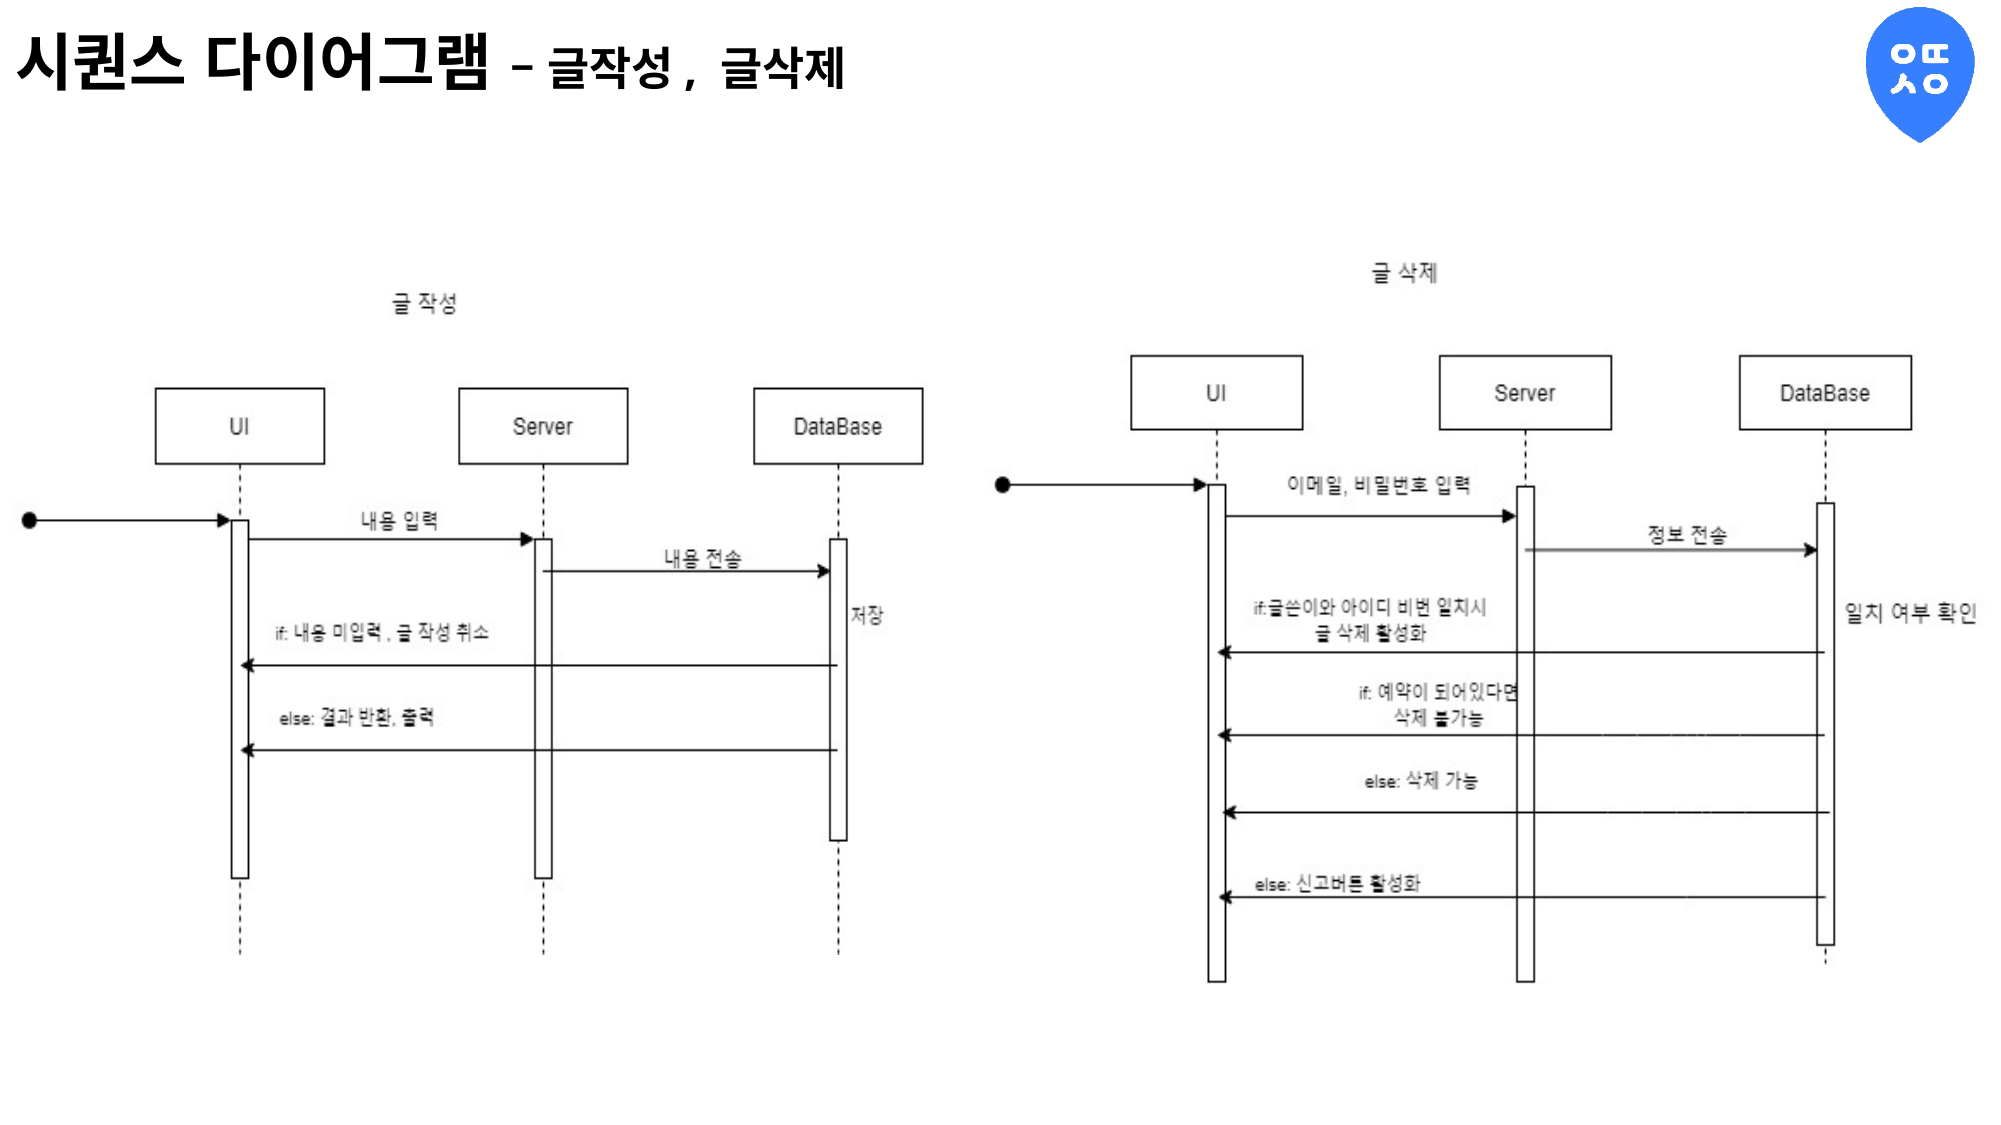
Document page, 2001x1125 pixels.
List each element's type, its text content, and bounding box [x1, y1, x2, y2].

text_box 시퀀스 다이어그램 – 글작성, 글삭제 [0, 0, 1726, 136]
picture [985, 245, 2000, 985]
picture [12, 275, 934, 955]
picture [1838, 0, 2000, 155]
